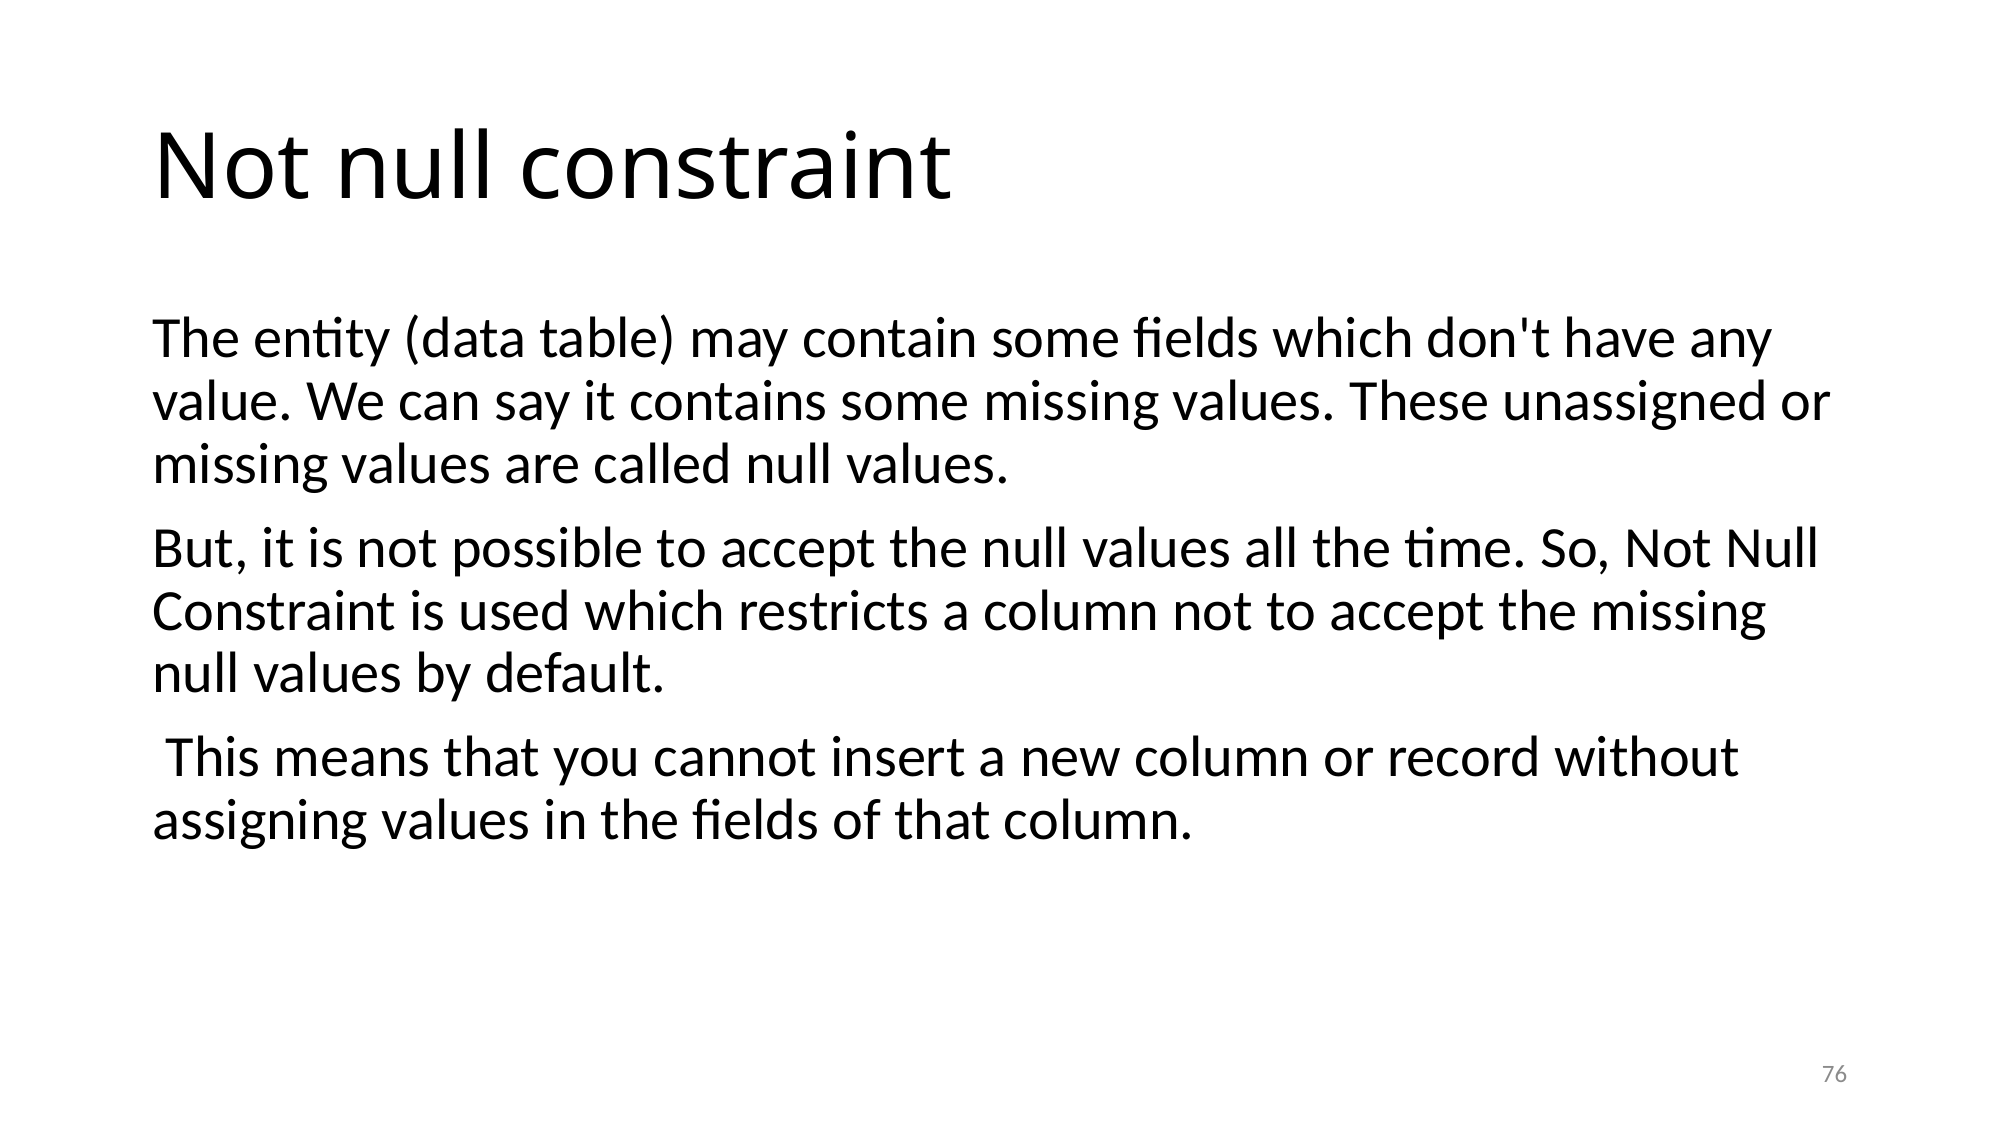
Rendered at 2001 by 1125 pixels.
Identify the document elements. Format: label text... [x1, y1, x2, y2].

list The entity (data table) may contain some fields which don't have any value. We can say it contains some missing values. These unassigned or missing values are called null values. But, it is not possible to accept the null values all the time. So, Not Null Constraint is used which restricts a column not to accept the missing null values by default. This means that you cannot insert a new column or record without assigning values in the fields of that column. [137, 299, 1863, 1014]
title Not null constraint [137, 59, 1863, 278]
slide_number 76 [1412, 1042, 1863, 1103]
